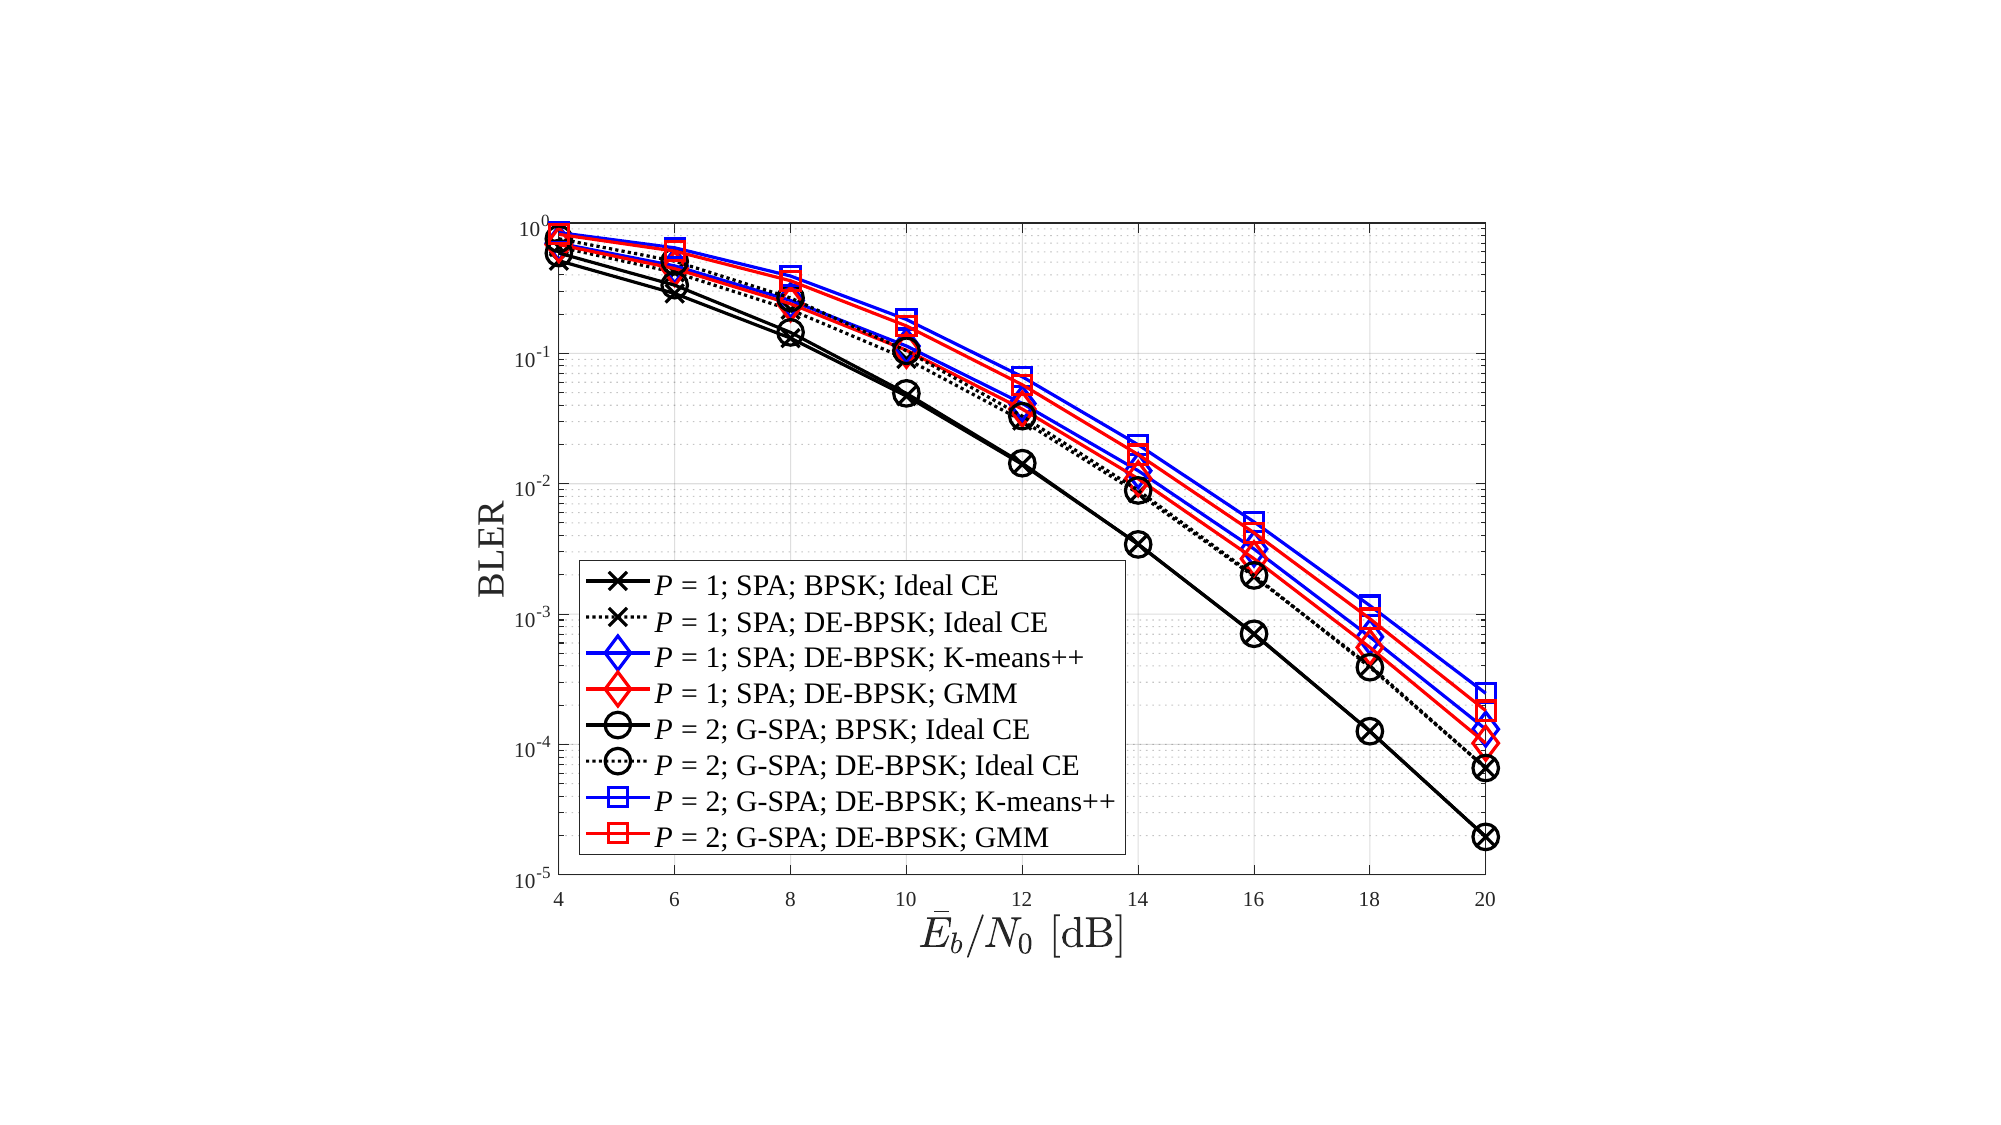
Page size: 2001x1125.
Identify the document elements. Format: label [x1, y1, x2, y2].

picture [402, 163, 1598, 962]
